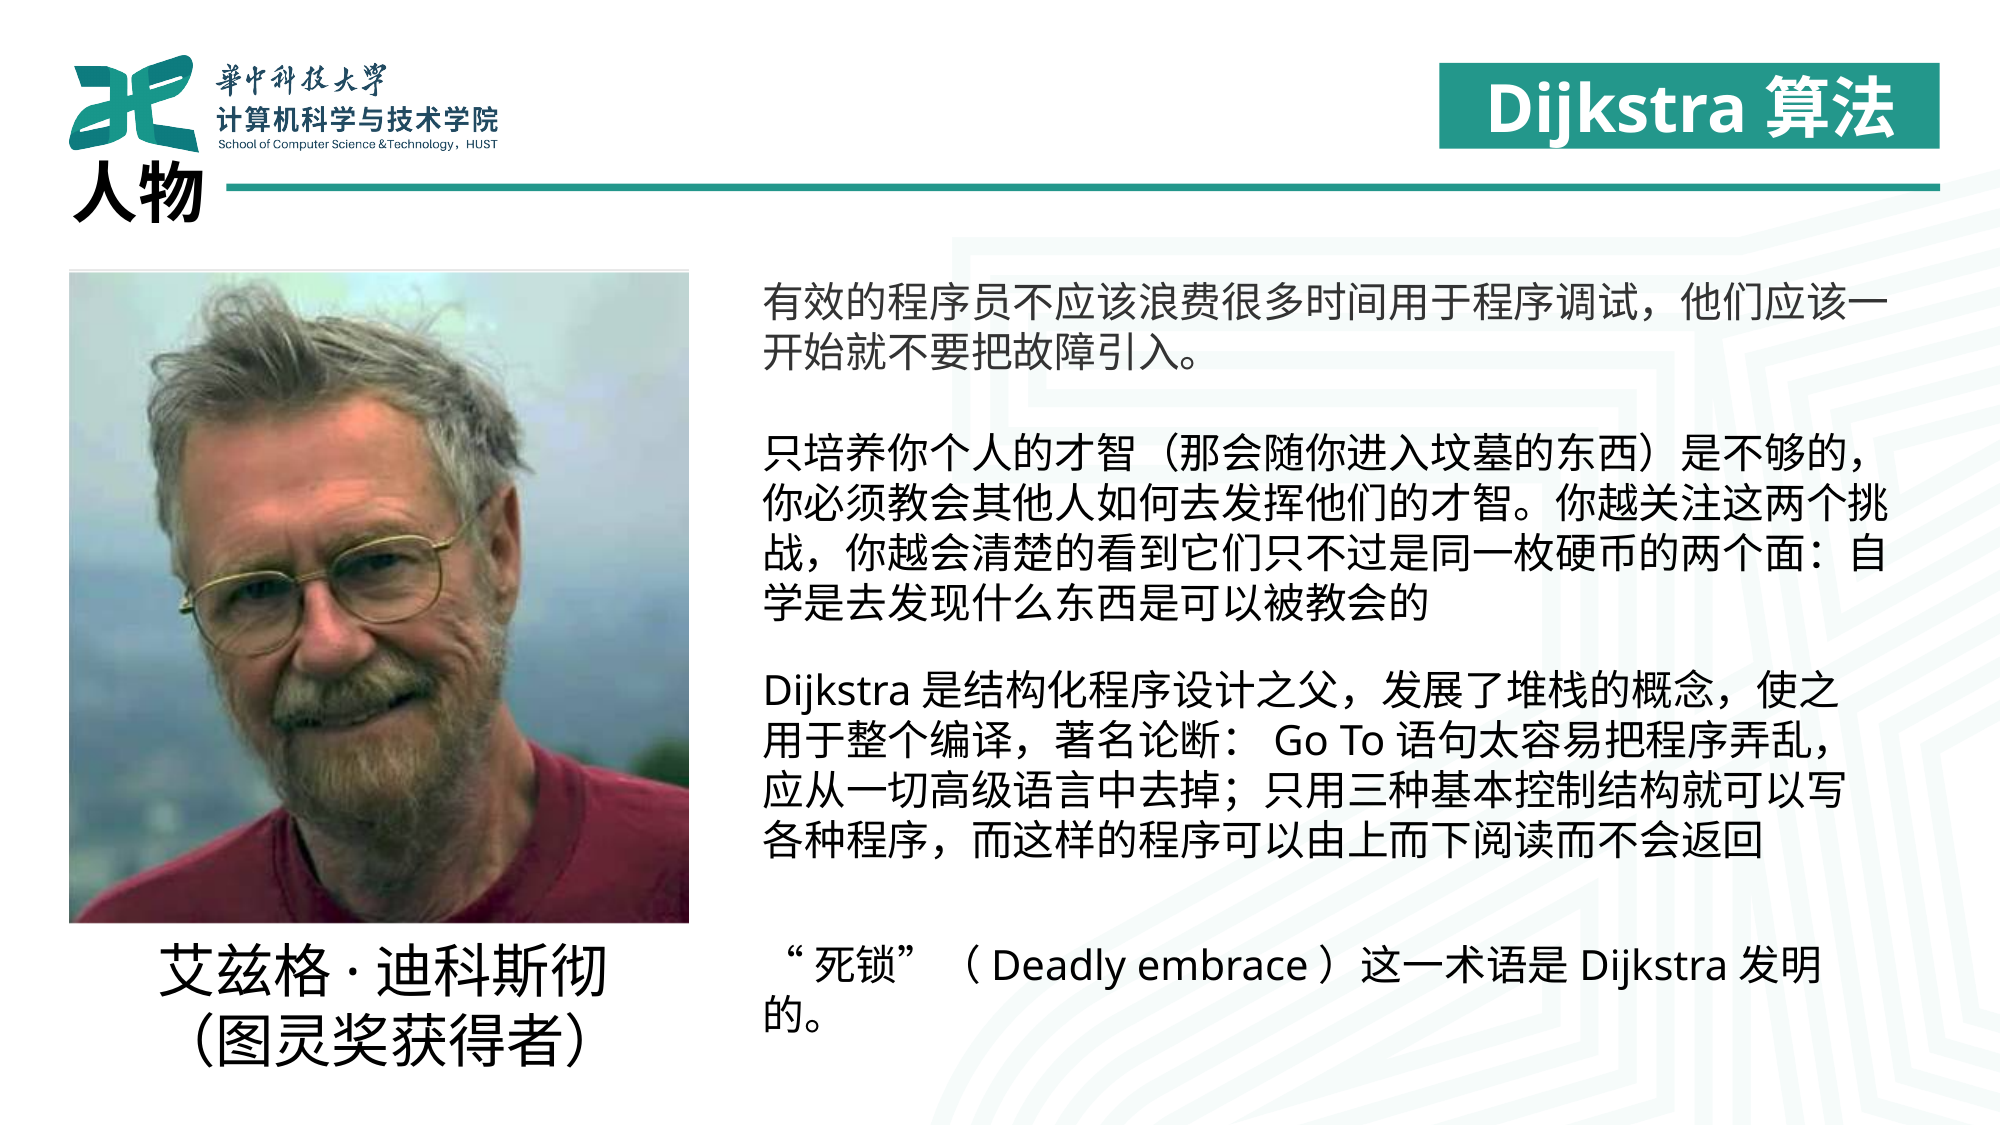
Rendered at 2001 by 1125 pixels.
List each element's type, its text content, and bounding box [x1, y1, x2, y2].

text_box Dijkstra算法 [1428, 58, 1955, 153]
text_box [227, 183, 433, 192]
text_box 艾兹格·迪科斯彻 （图灵奖获得者） [142, 926, 433, 1082]
text_box 人物 [56, 143, 227, 239]
picture [69, 55, 2000, 1125]
